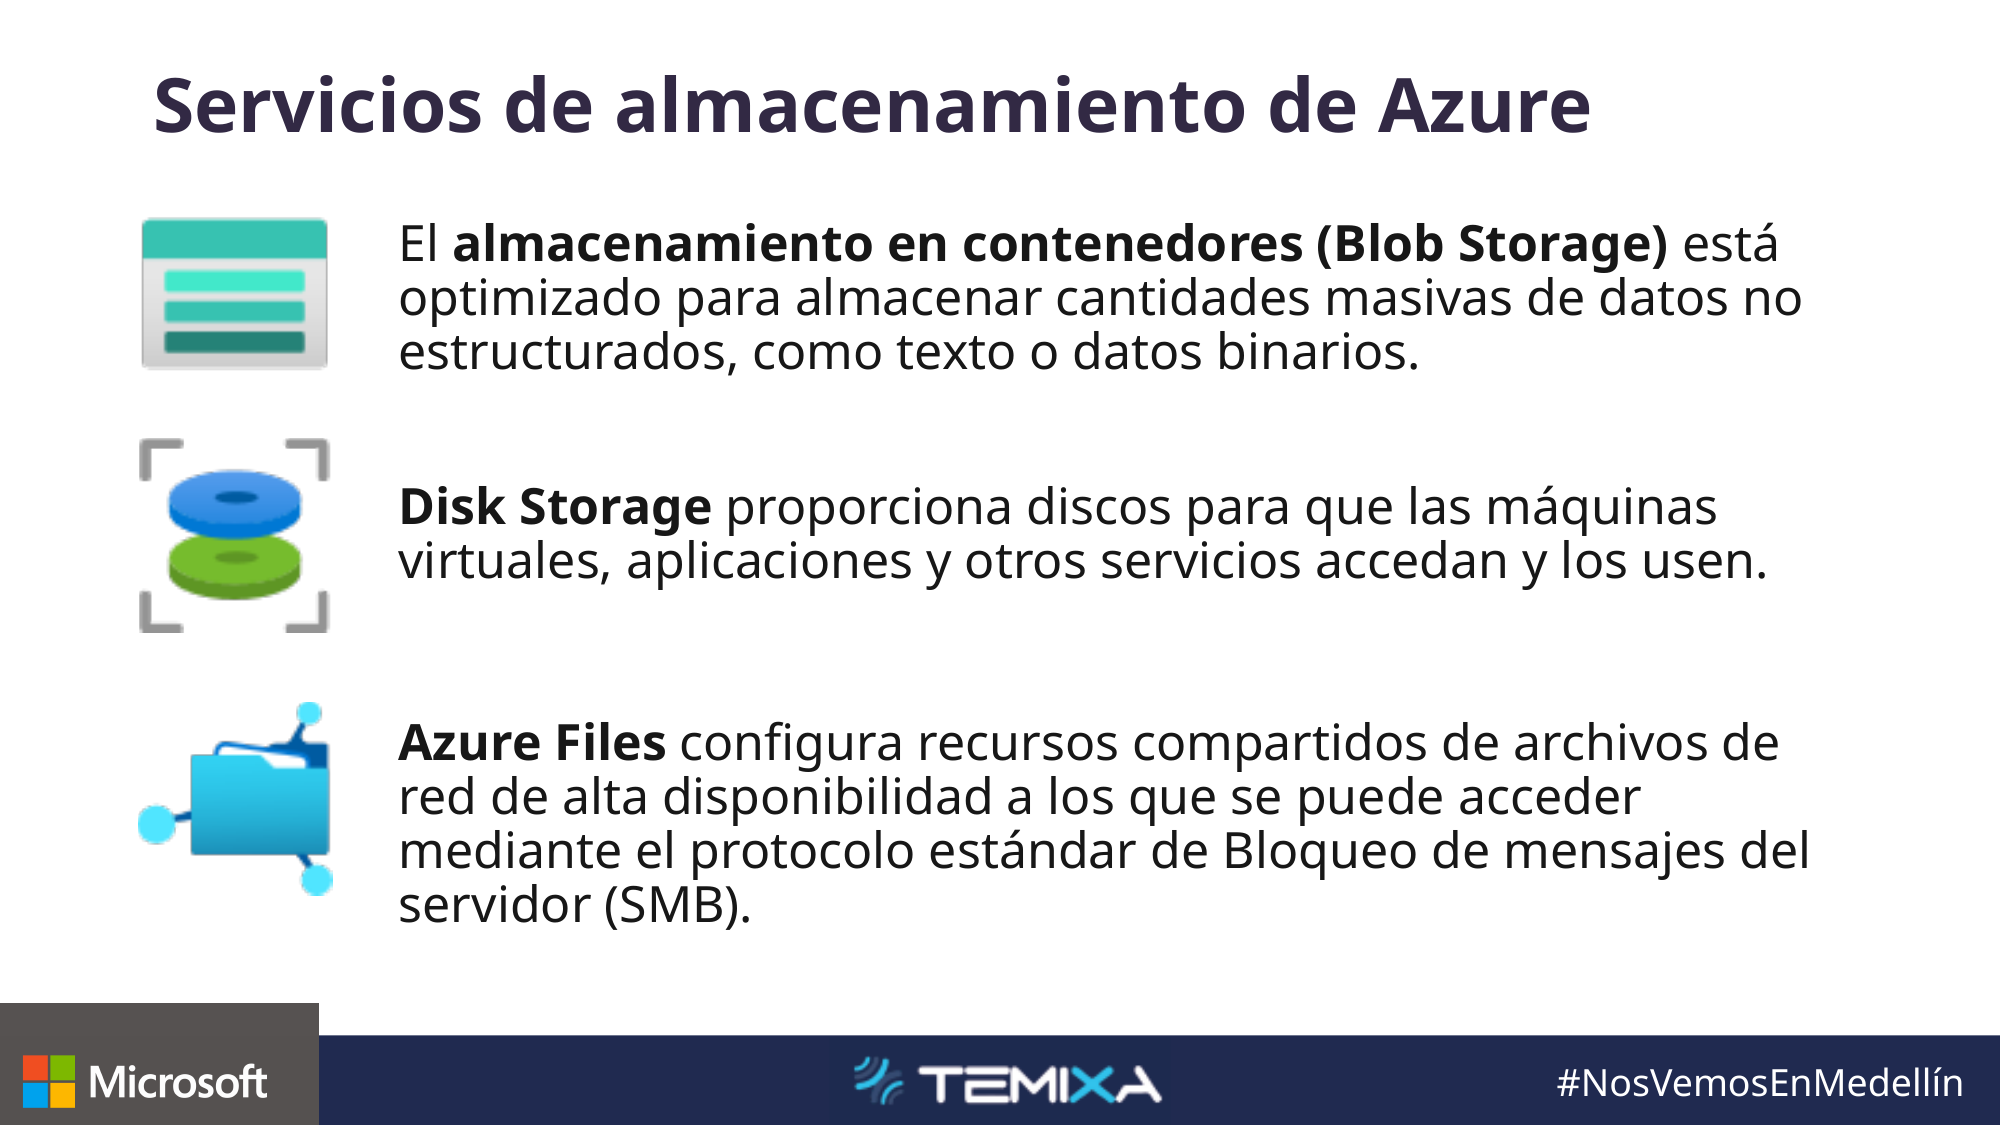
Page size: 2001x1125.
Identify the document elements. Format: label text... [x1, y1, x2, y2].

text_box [138, 438, 1862, 633]
picture [829, 1037, 1171, 1125]
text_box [138, 194, 1862, 392]
title Servicios de almacenamiento de Azure [138, 0, 1864, 194]
picture [0, 1003, 319, 1125]
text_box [138, 692, 1862, 906]
